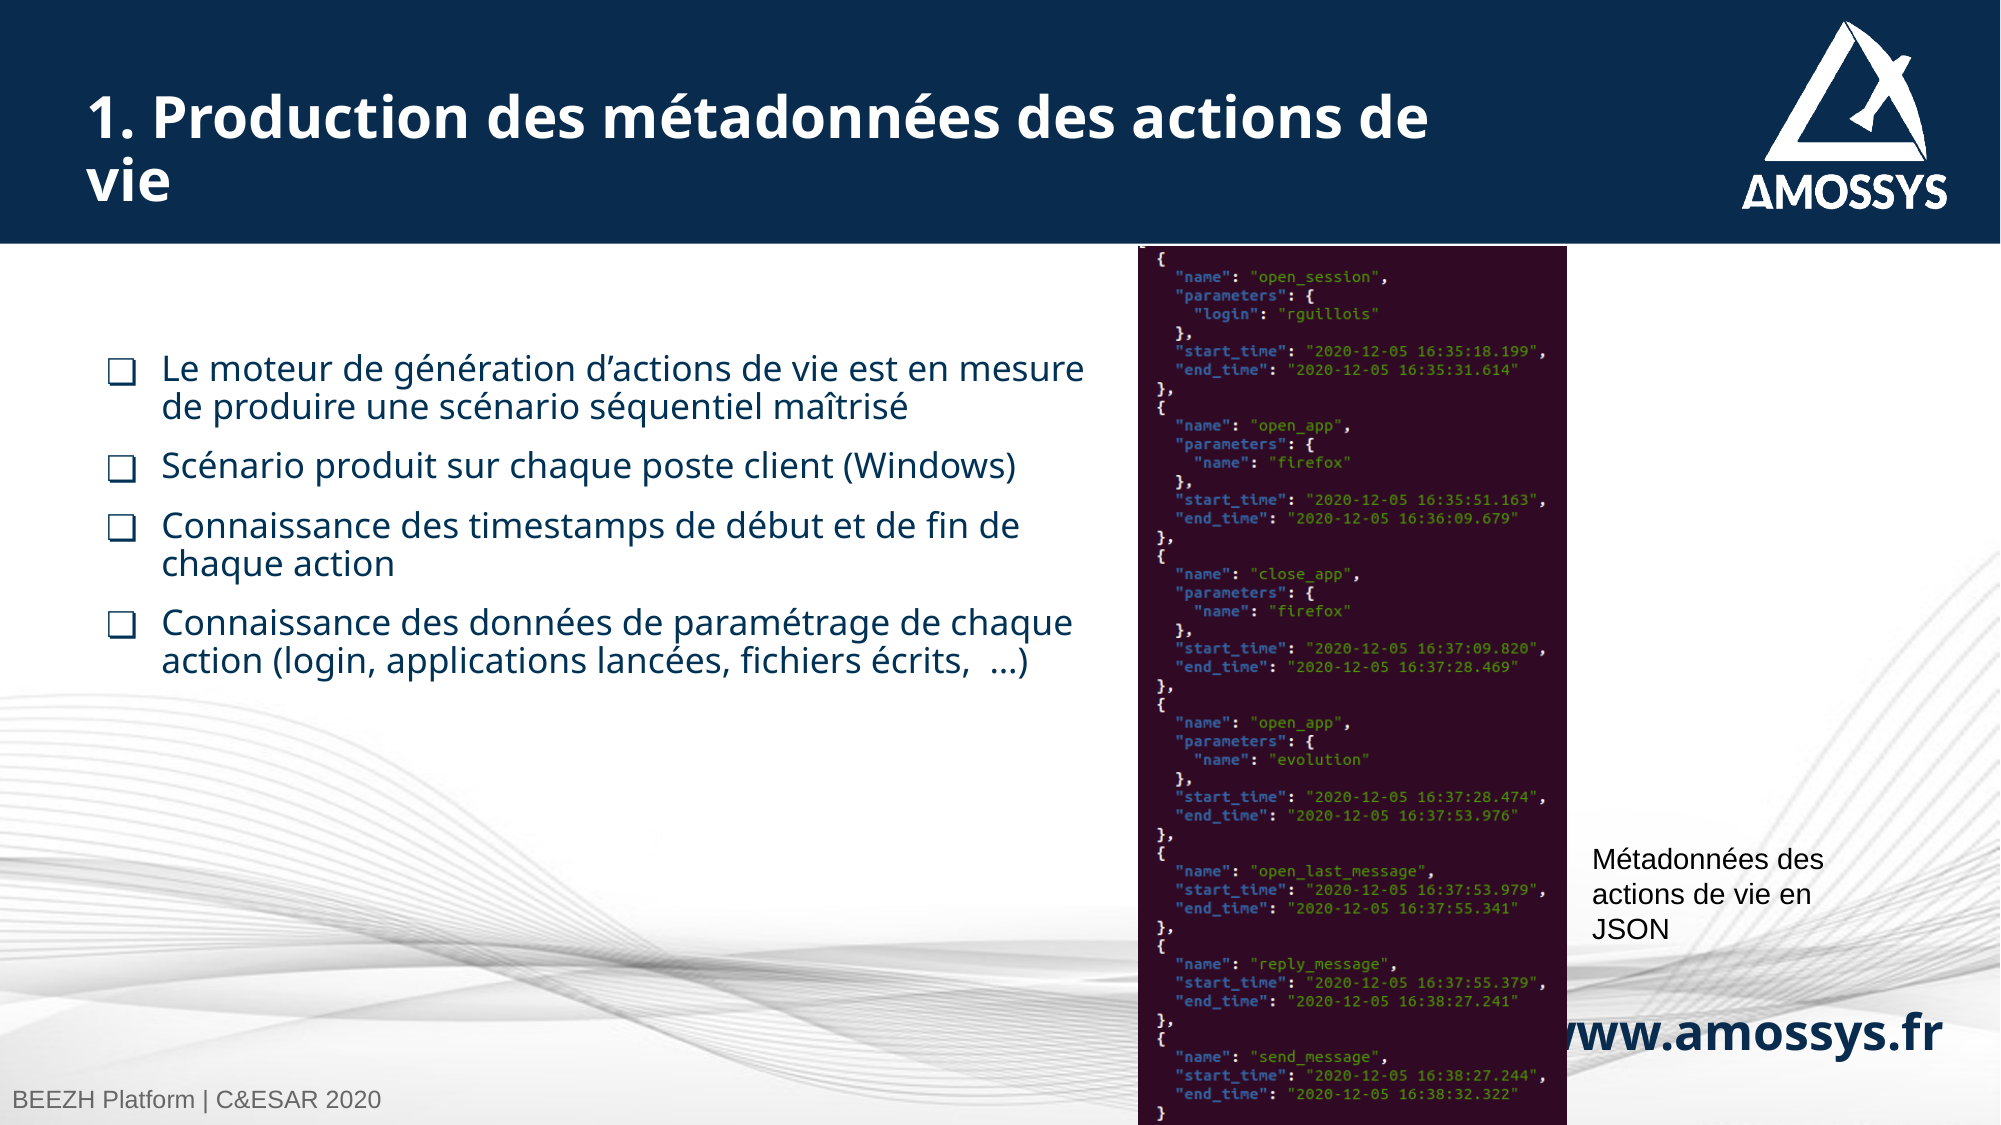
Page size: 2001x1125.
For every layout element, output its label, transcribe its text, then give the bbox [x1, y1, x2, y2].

text_box Métadonnées des actions de vie en JSON [1577, 825, 1886, 969]
title 1. Production des métadonnées des actions de vie [71, 81, 1528, 200]
picture [1695, 0, 1993, 219]
list Le moteur de génération d’actions de vie est en mesure de produire une scénario séquentiel maîtrisé Scénario produit sur chaque poste client (Windows) Connaissance des timestamps de début et de fin de chaque action Connaissance des données de paramétrage de chaque action (login, applications lancées, fichiers écrits, …) [71, 343, 1128, 1014]
picture [0, 245, 2000, 1125]
